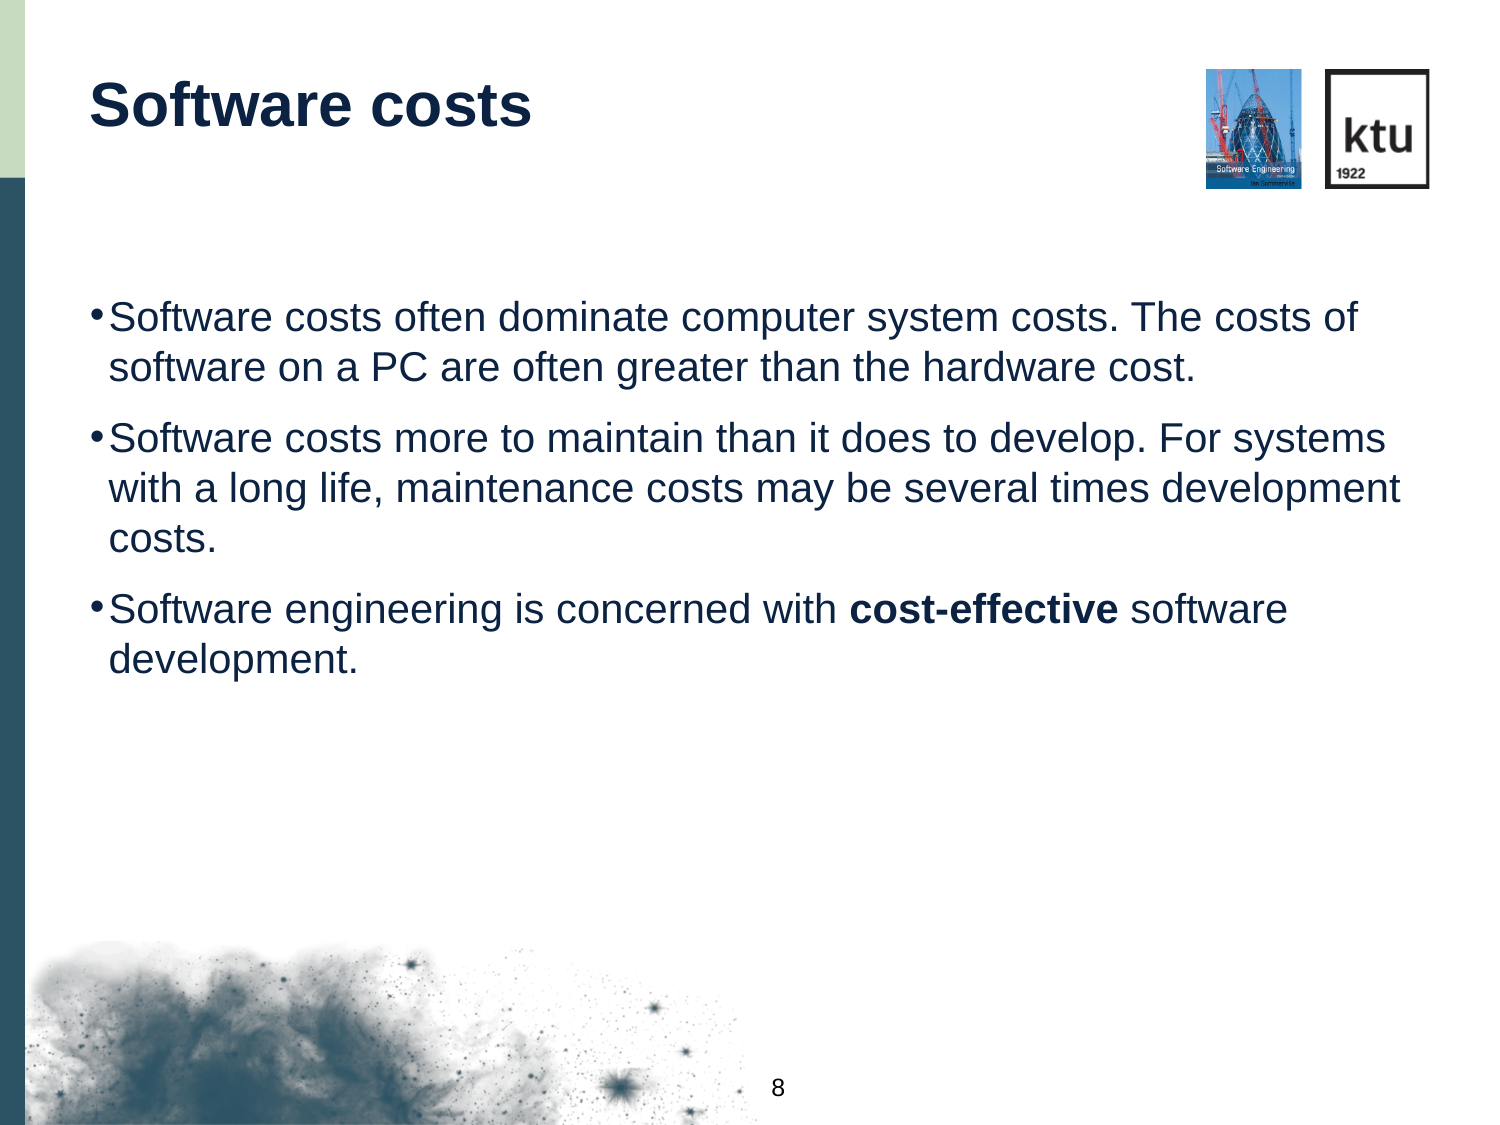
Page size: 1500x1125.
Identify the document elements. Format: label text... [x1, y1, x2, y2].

picture [1206, 69, 1302, 189]
list Software costs [75, 69, 1206, 171]
picture [25, 941, 760, 1124]
list Software costs often dominate computer system costs. The costs of software on a PC are often greater than the hardware cost. Software costs more to maintain than it does to develop. For systems with a long life, maintenance costs may be several times development costs. Software engineering is concerned with cost-effective software development. [75, 282, 1425, 984]
